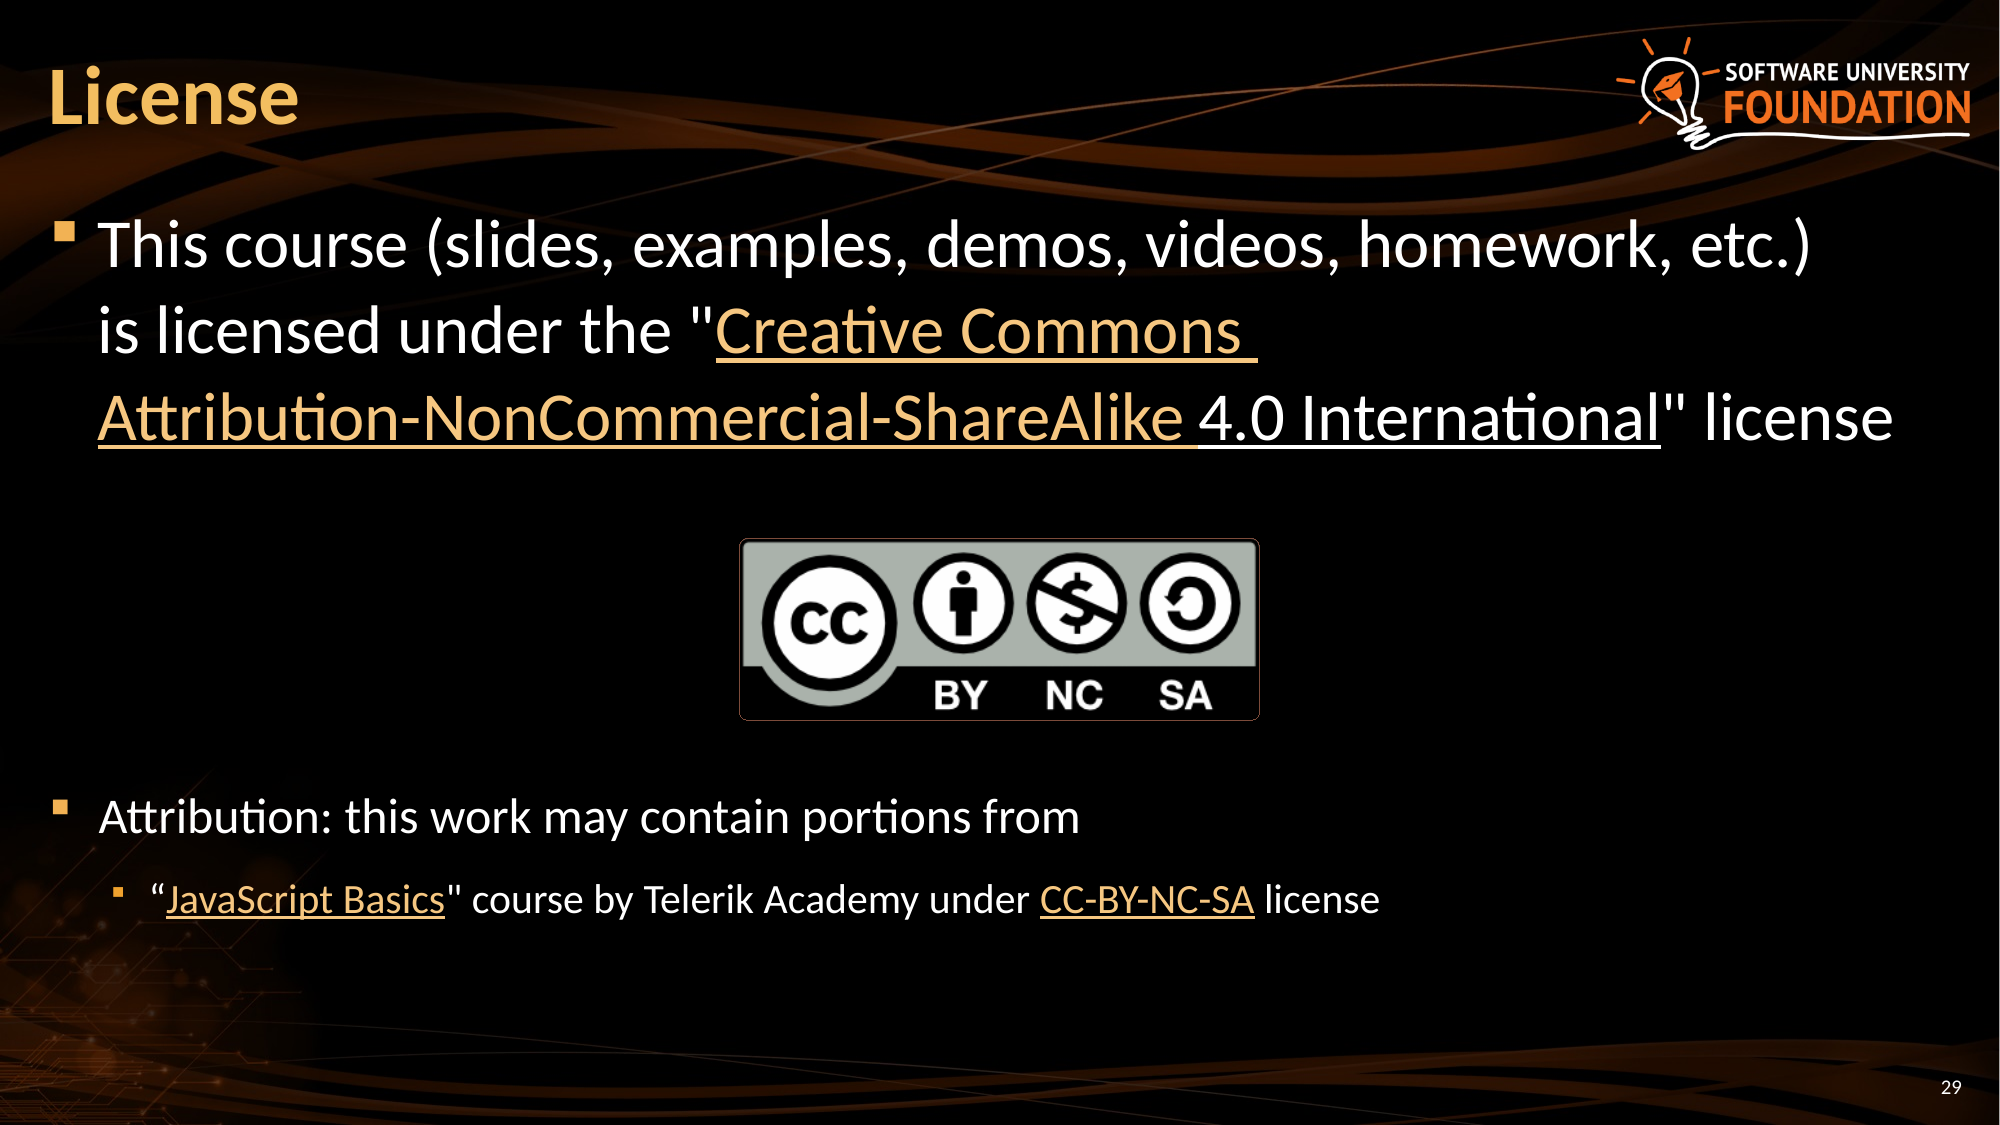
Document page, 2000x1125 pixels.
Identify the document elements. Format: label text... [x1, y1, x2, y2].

picture [0, 0, 2000, 1125]
list Attribution: this work may contain portions from “JavaScript Basics" course by Telerik Academy under CC-BY-NC-SA license [30, 774, 1968, 1103]
list This course (slides, examples, demos, videos, homework, etc.) is licensed under the "Creative Commons Attribution-NonCommercial-ShareAlike 4.0 International" license [31, 188, 1968, 484]
title License [30, 6, 1602, 189]
